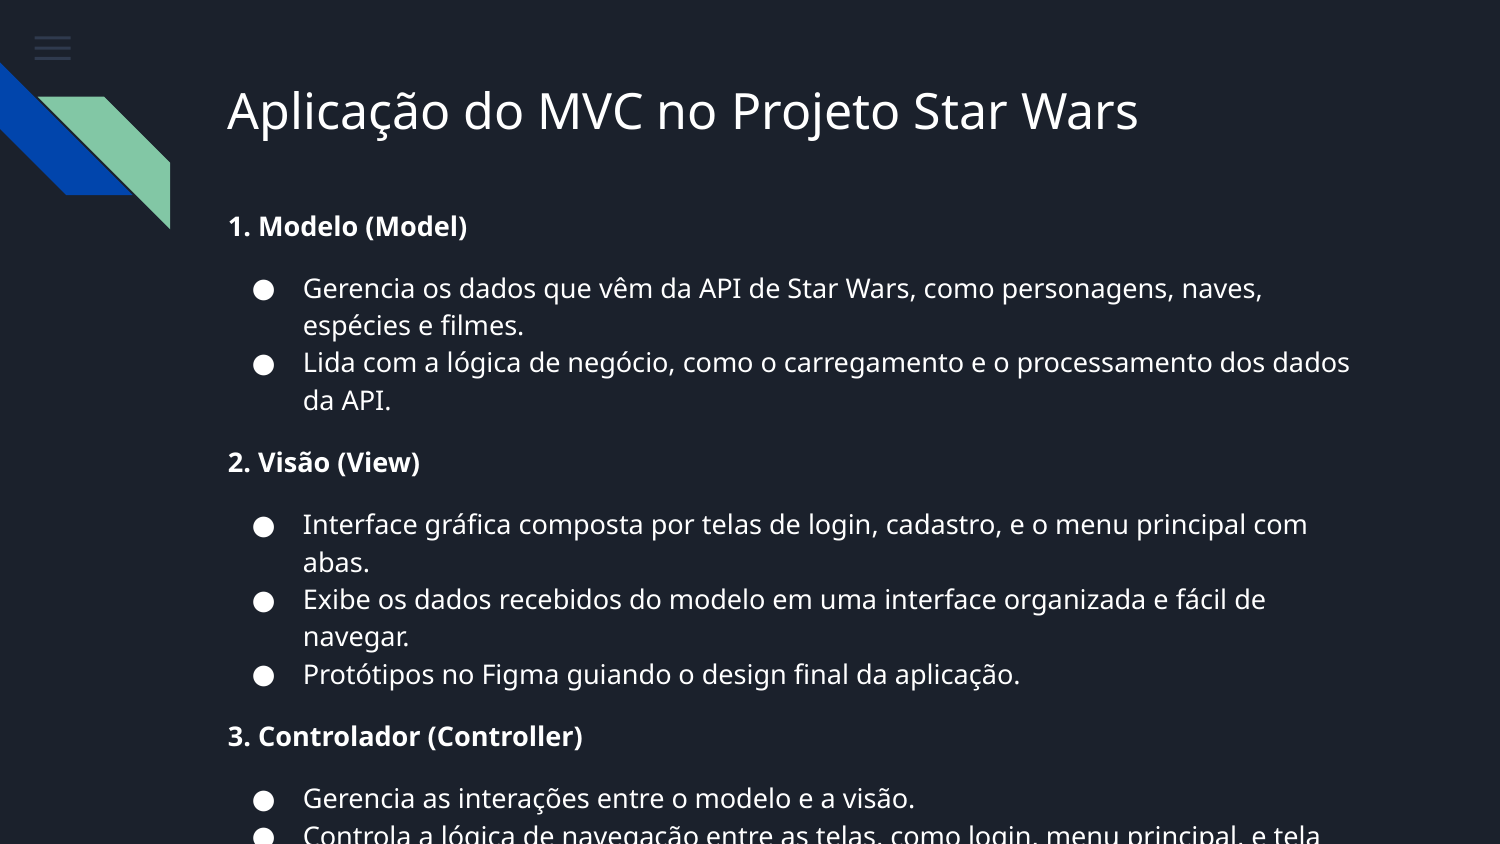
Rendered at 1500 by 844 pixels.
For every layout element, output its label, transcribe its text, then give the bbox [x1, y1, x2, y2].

list 1. Modelo (Model) Gerencia os dados que vêm da API de Star Wars, como personagens, naves, espécies e filmes. Lida com a lógica de negócio, como o carregamento e o processamento dos dados da API. 2. Visão (View) Interface gráfica composta por telas de login, cadastro, e o menu principal com abas. Exibe os dados recebidos do modelo em uma interface organizada e fácil de navegar. Protótipos no Figma guiando o design final da aplicação. 3. Controlador (Controller) Gerencia as interações entre o modelo e a visão. Controla a lógica de navegação entre as telas, como login, menu principal, e tela de detalhes dos personagens. Manipula requisições à API e atualiza a interface conforme necessário. [212, 189, 1368, 808]
title Aplicação do MVC no Projeto Star Wars [212, 64, 1368, 189]
